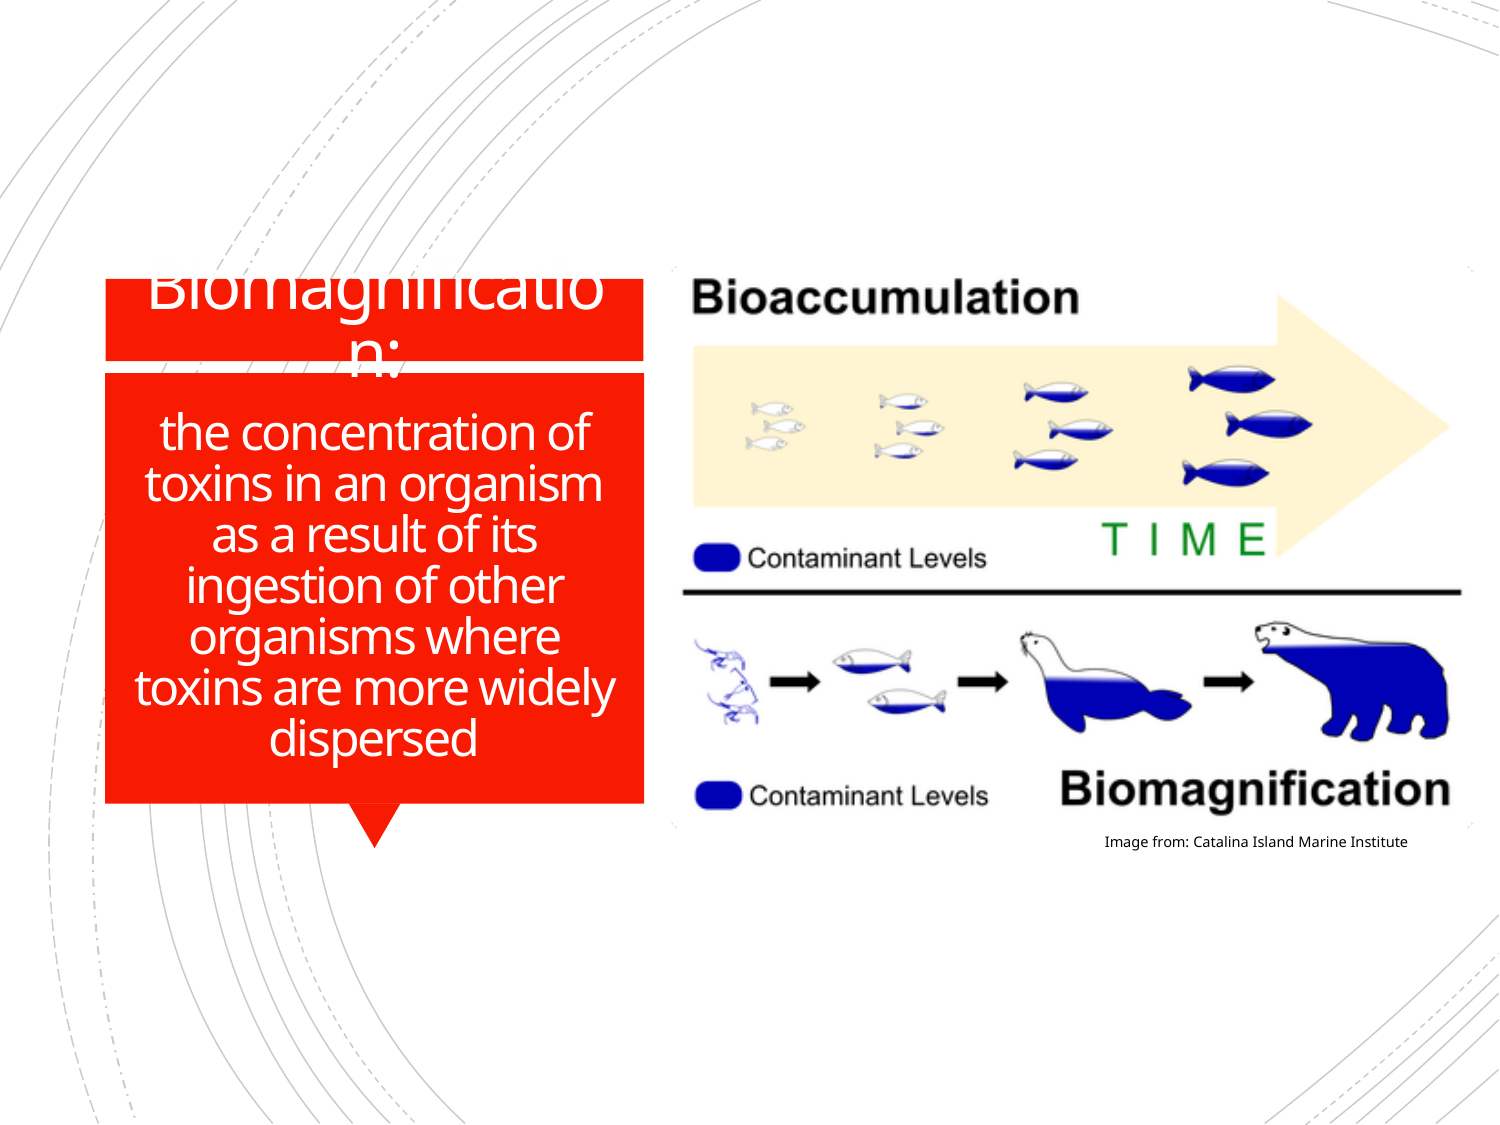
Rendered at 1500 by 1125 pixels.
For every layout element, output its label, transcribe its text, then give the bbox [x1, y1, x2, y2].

title the concentration of toxins in an organism as a result of its ingestion of other organisms where toxins are more widely dispersed [118, 525, 631, 790]
text_box Biomagnification: [118, 121, 632, 525]
text_box Image from: Catalina Island Marine Institute [1089, 824, 1500, 858]
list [671, 266, 1474, 829]
